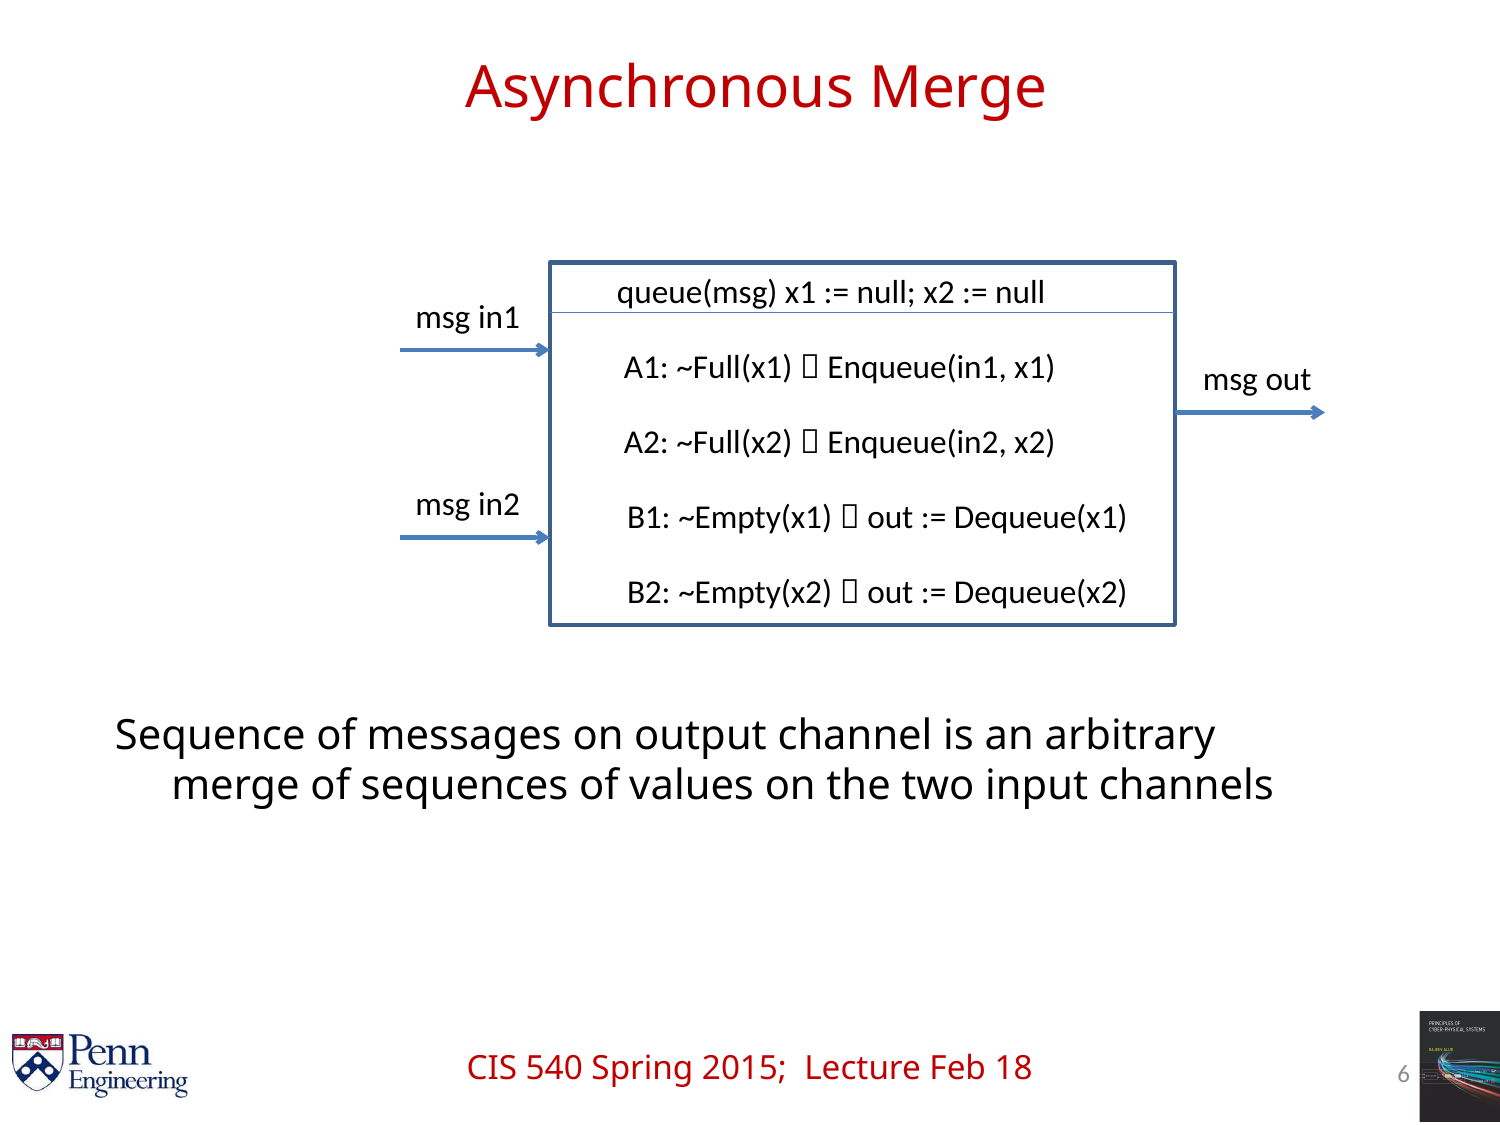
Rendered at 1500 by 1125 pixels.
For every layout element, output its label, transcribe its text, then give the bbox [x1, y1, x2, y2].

text_box [548, 260, 1177, 627]
list Sequence of messages on output channel is an arbitrary merge of sequences of values on the two input channels [99, 699, 1350, 825]
text_box A1: ~Full(x1)  Enqueue(in1, x1) [609, 337, 1071, 393]
text_box B2: ~Empty(x2)  out := Dequeue(x2) [612, 562, 1143, 618]
text_box msg in2 [400, 474, 536, 530]
text_box msg out [1188, 349, 1327, 405]
title Asynchronous Merge [112, 24, 1400, 143]
text_box B1: ~Empty(x1)  out := Dequeue(x1) [612, 487, 1143, 543]
text_box A2: ~Full(x2)  Enqueue(in2, x2) [609, 412, 1071, 468]
text_box msg in1 [400, 287, 536, 343]
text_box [0, 1007, 1500, 1125]
text_box queue(msg) x1 := null; x2 := null [602, 262, 1062, 311]
